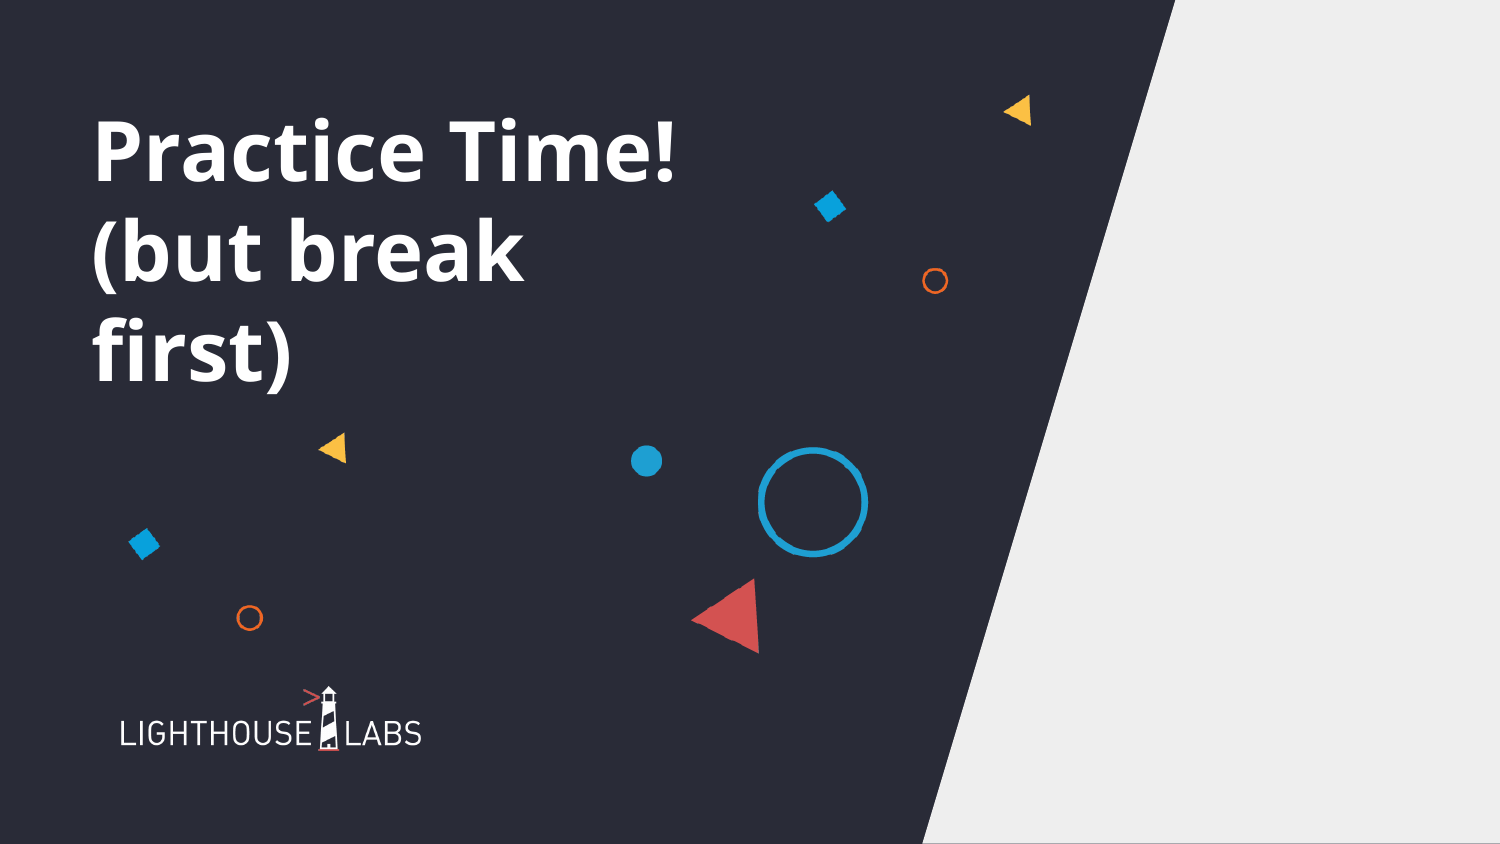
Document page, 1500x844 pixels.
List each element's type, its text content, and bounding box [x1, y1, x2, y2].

picture [101, 390, 375, 664]
picture [586, 383, 914, 710]
picture [787, 52, 1061, 326]
text_box [922, 0, 1500, 844]
picture [120, 686, 422, 752]
title Practice Time! (but break first) [76, 83, 733, 219]
